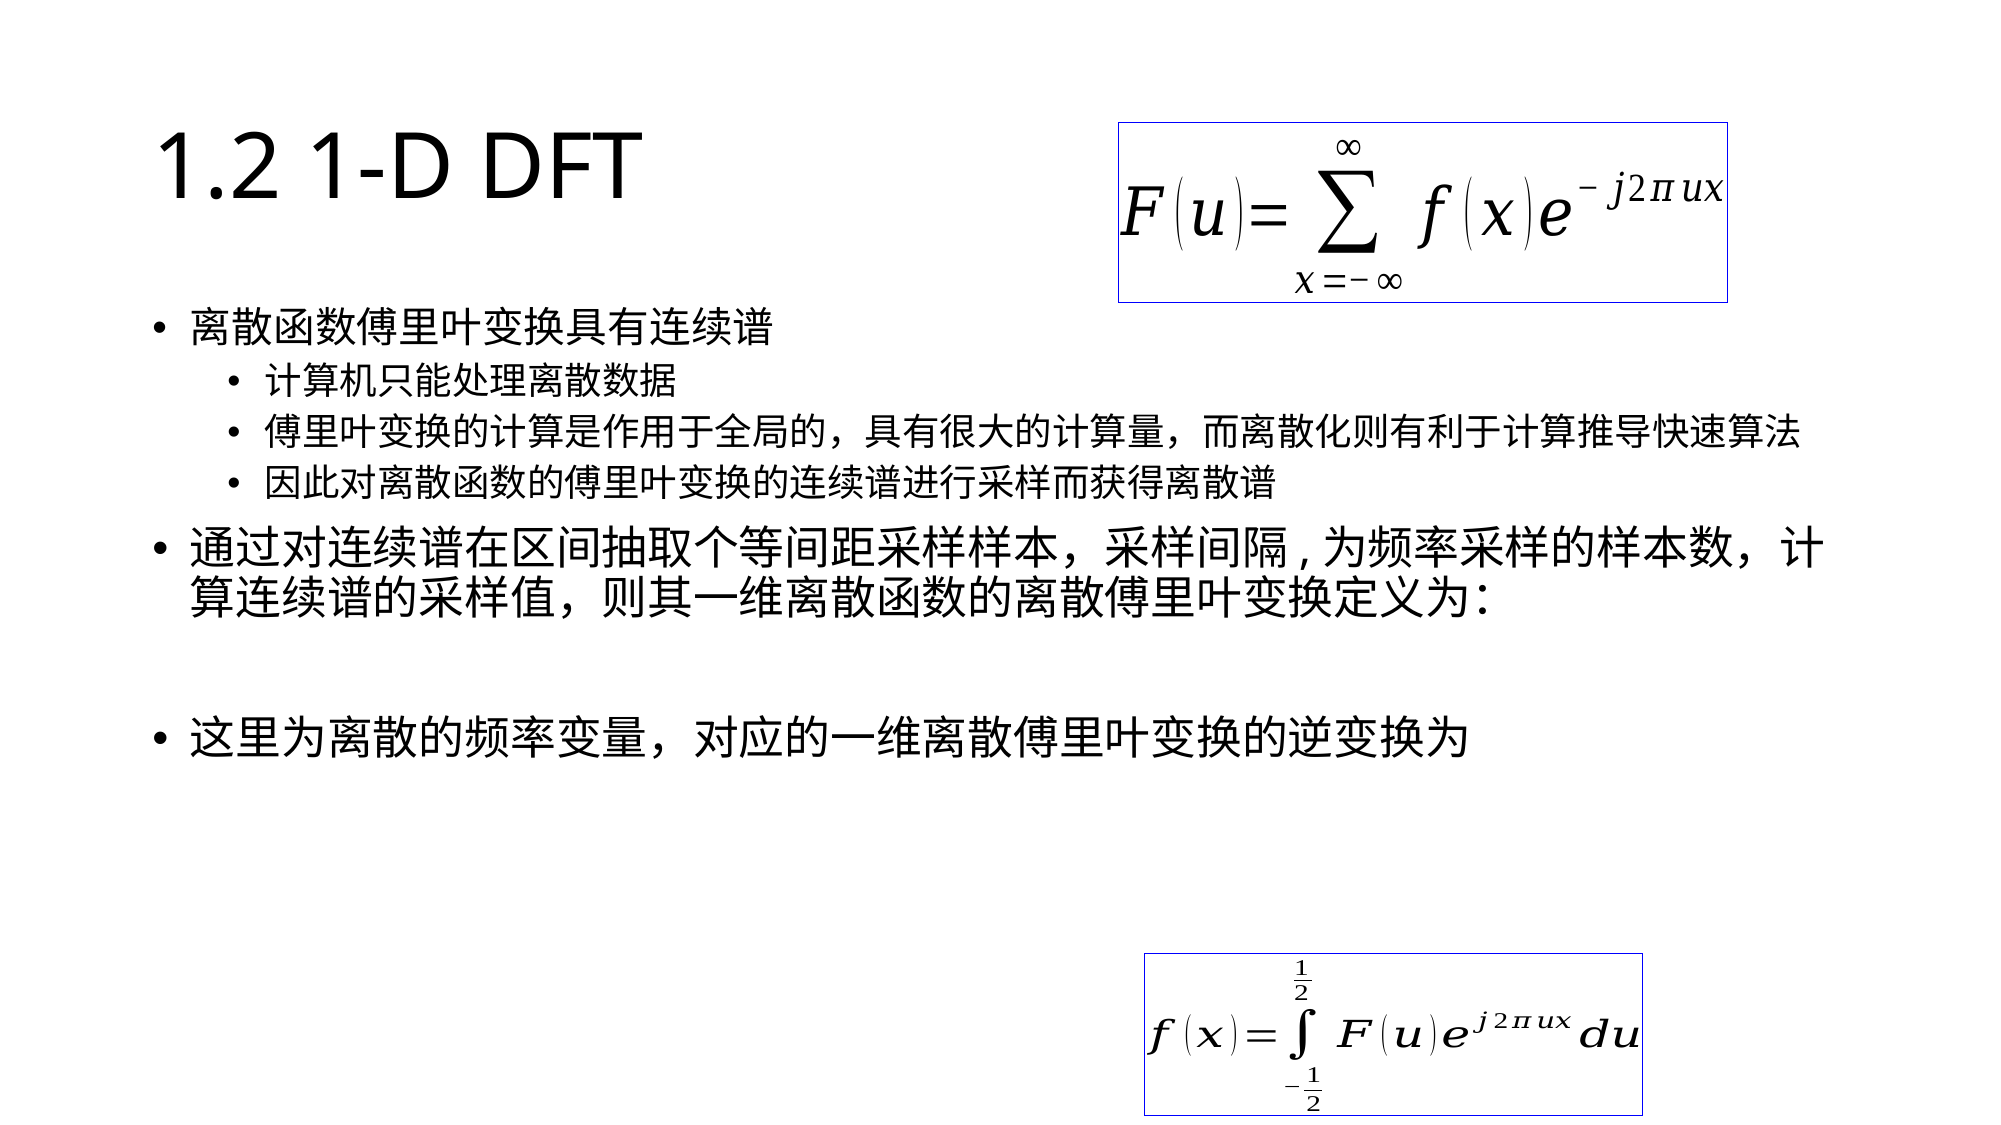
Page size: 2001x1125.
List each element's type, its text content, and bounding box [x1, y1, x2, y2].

title 1.2 1-D DFT [137, 59, 1863, 278]
